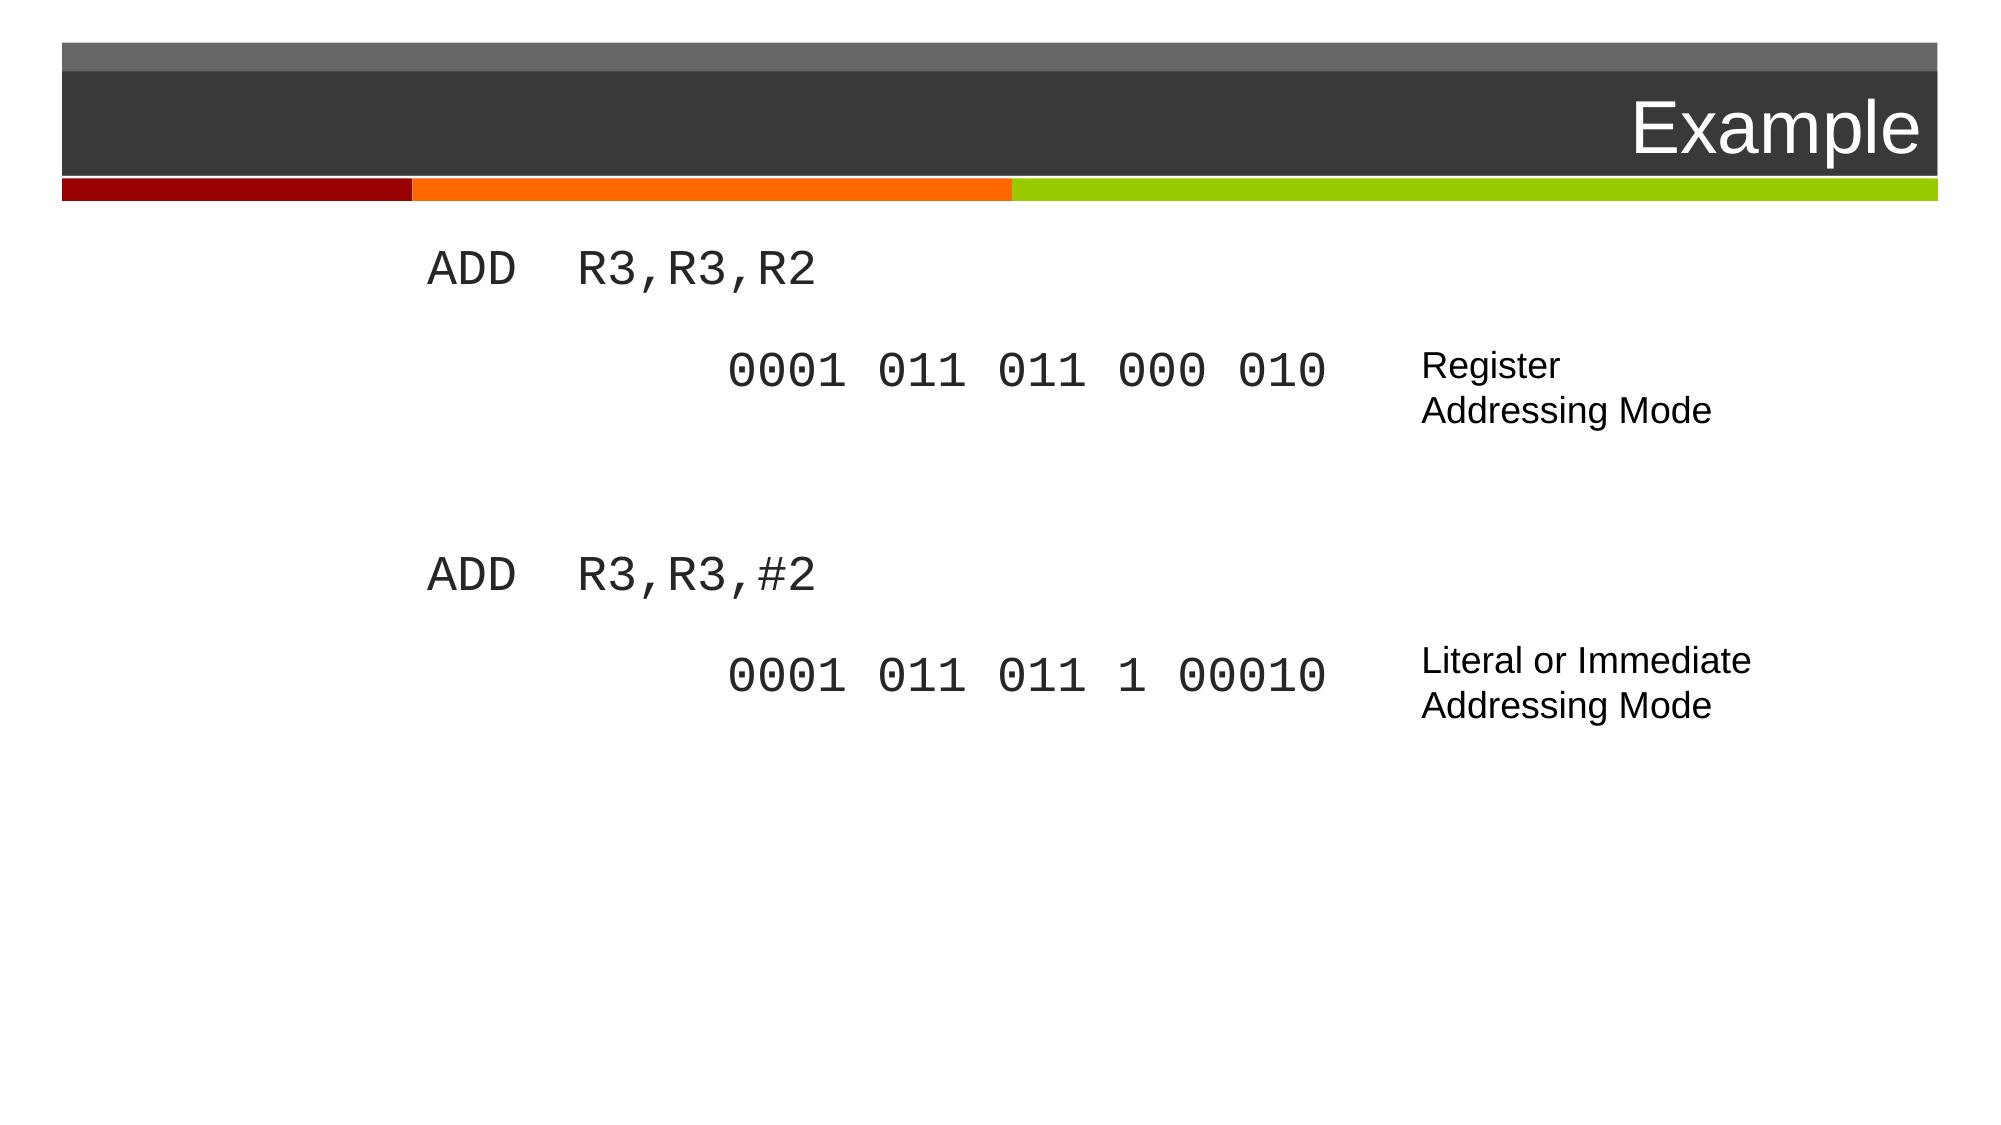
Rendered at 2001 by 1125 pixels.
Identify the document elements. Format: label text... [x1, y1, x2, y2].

title Example [62, 71, 1938, 176]
text_box Literal or Immediate Addressing Mode [1406, 628, 1821, 734]
text_box Register Addressing Mode [1406, 334, 1821, 439]
list ADD R3,R3,R2 0001 011 011 000 010 ADD R3,R3,#2 0001 011 011 1 00010 [412, 227, 1800, 1031]
